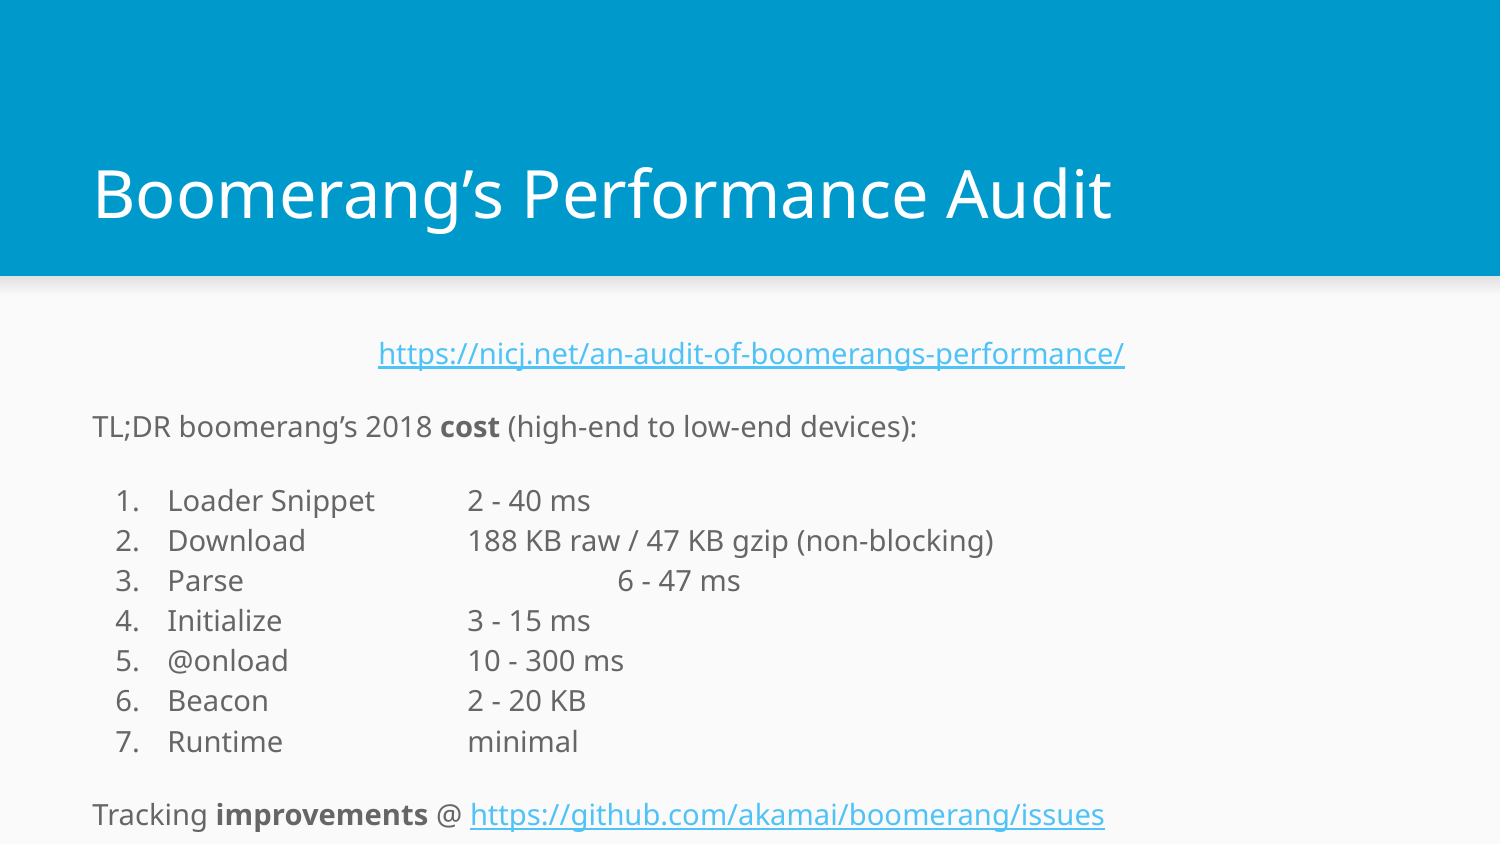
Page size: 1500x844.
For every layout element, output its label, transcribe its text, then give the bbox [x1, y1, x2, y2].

title Boomerang’s Performance Audit [77, 121, 1427, 248]
list https://nicj.net/an-audit-of-boomerangs-performance/ TL;DR boomerang’s 2018 cost (high-end to low-end devices): Loader Snippet 2 - 40 ms Download 188 KB raw / 47 KB gzip (non-blocking) Parse 6 - 47 ms Initialize 3 - 15 ms @onload 10 - 300 ms Beacon 2 - 20 KB Runtime minimal Tracking improvements @ https://github.com/akamai/boomerang/issues [77, 314, 1427, 760]
